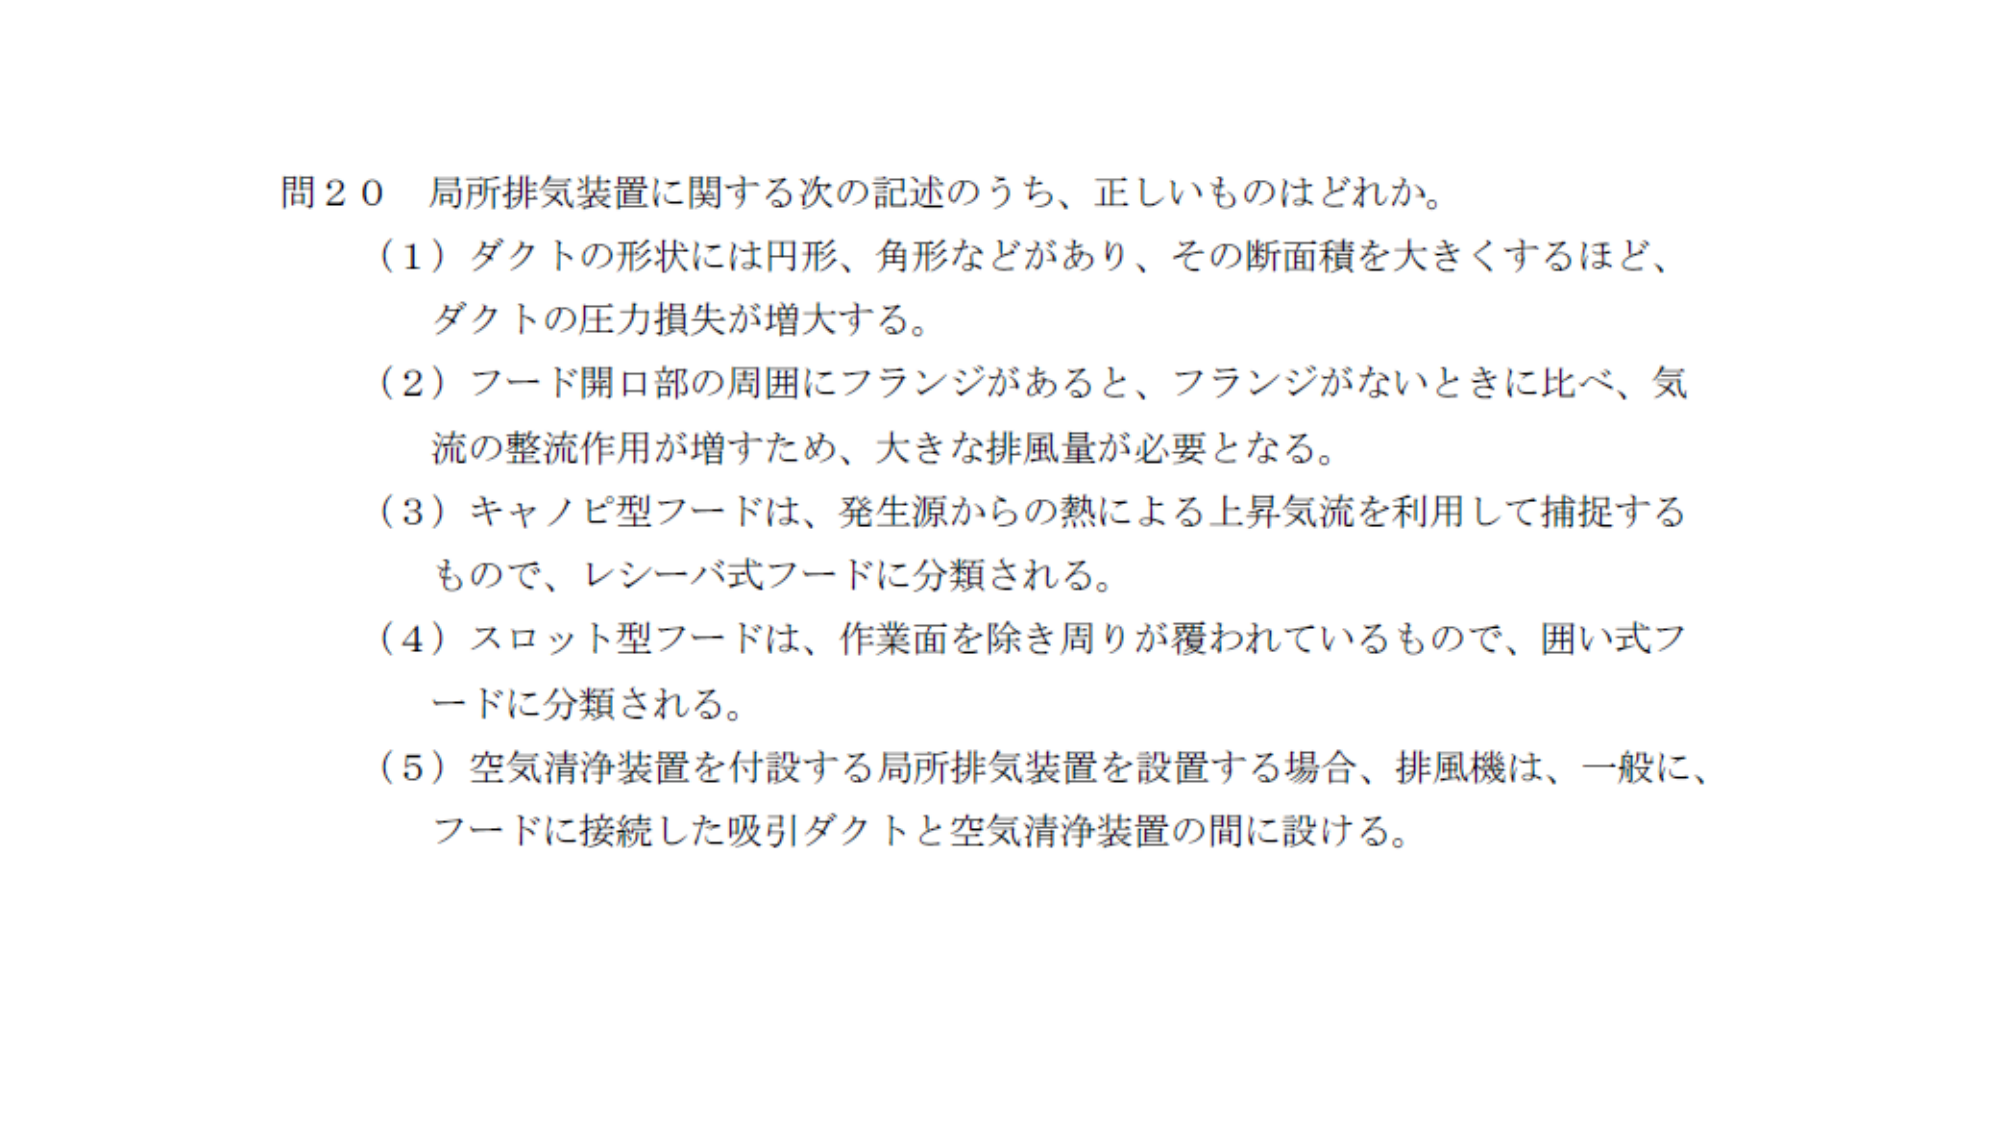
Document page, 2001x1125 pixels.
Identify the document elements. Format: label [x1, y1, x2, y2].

picture [267, 154, 1733, 877]
